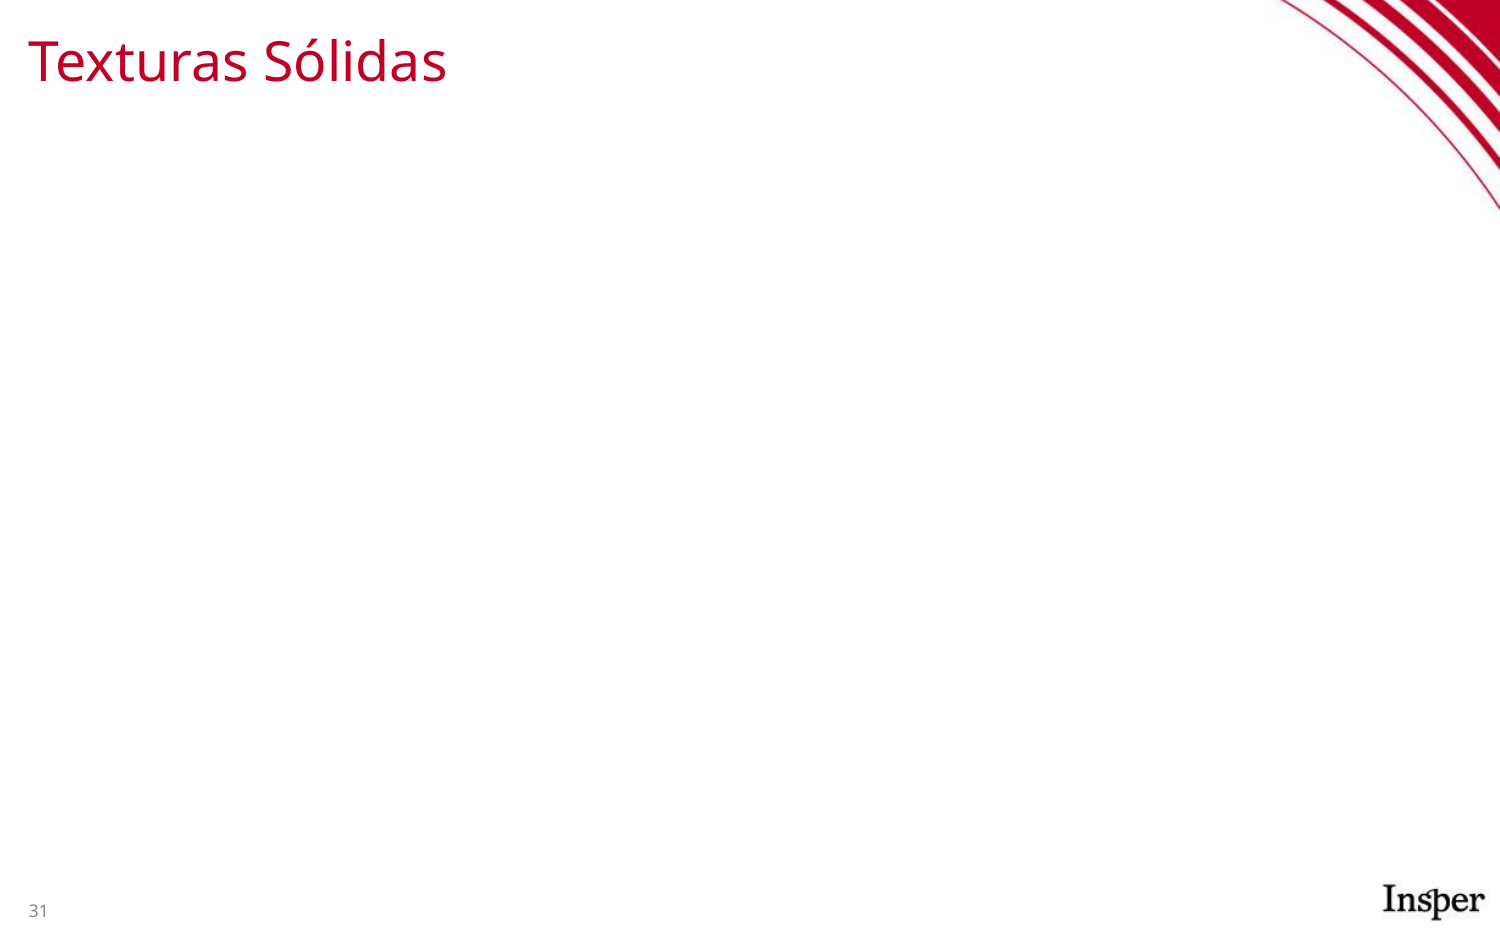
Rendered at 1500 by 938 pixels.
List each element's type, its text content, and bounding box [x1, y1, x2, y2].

picture [249, 0, 1500, 938]
title Texturas Sólidas [13, 18, 1397, 104]
slide_number ‹#› [0, 887, 78, 938]
